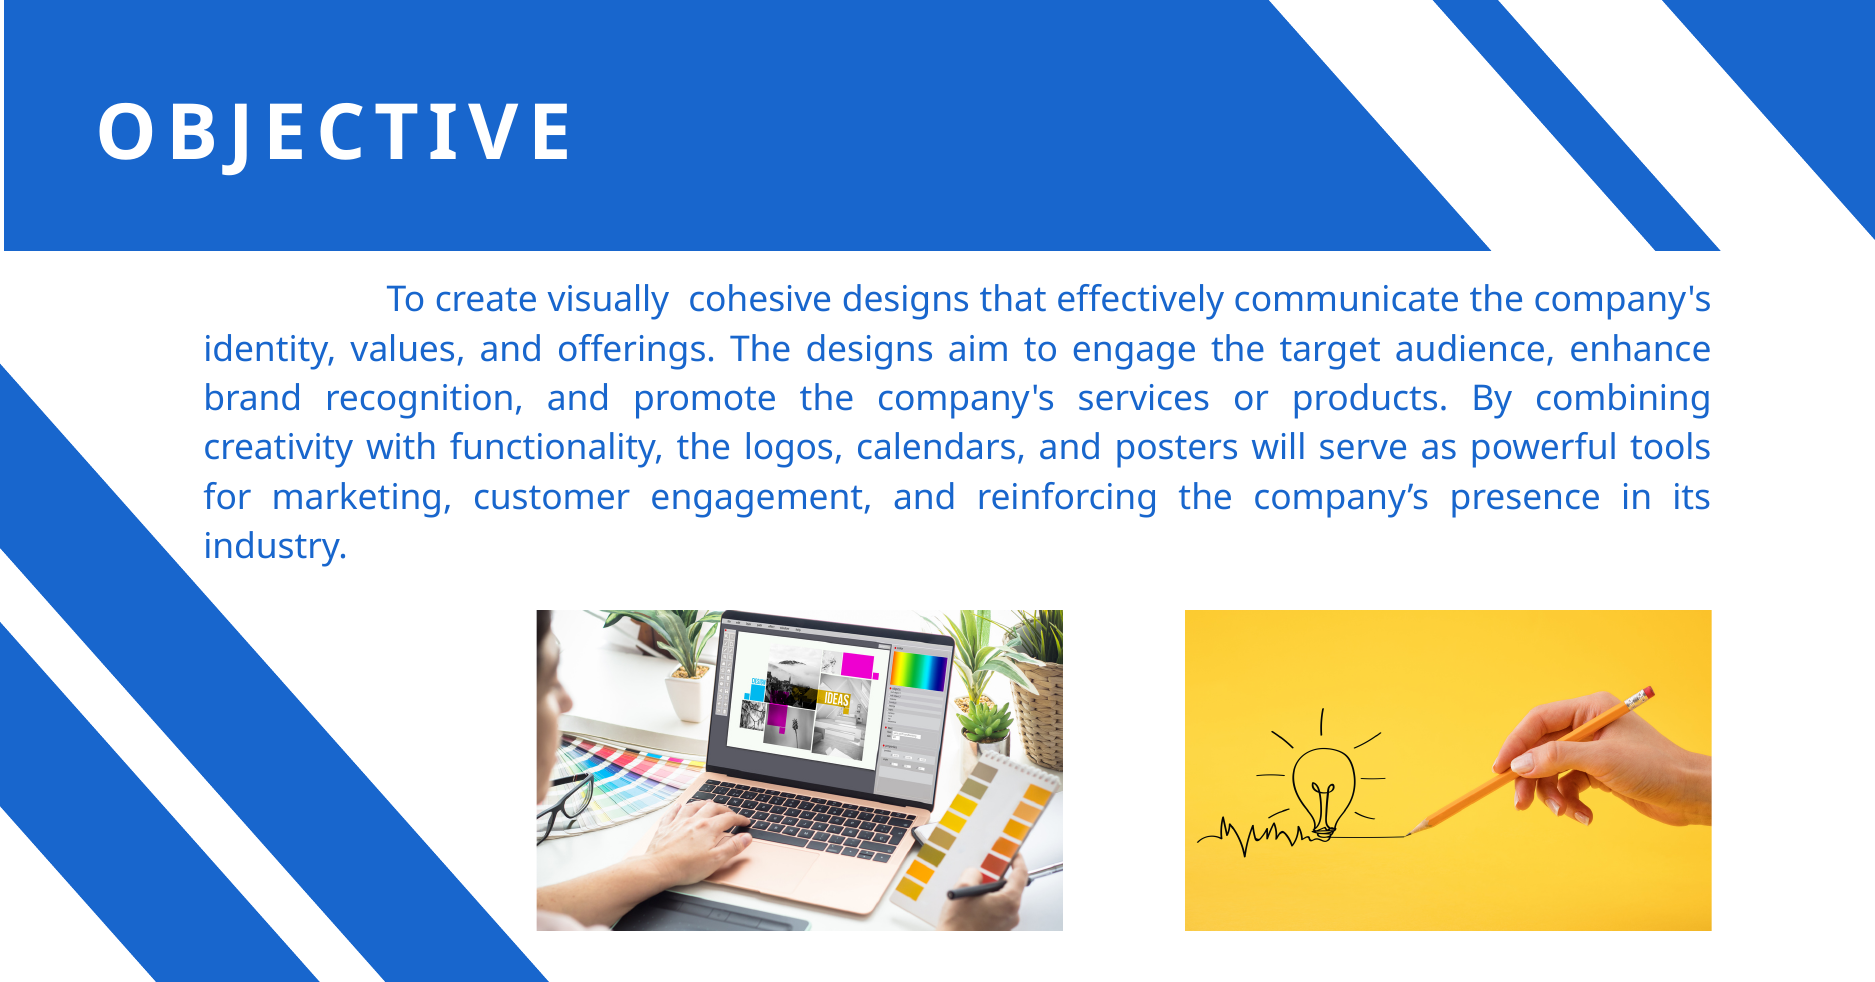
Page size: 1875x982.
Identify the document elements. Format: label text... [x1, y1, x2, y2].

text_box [75, 370, 175, 982]
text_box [1741, 0, 1865, 749]
text_box To create visually cohesive designs that effectively communicate the company's identity, values, and offerings. The designs aim to engage the target audience, enhance brand recognition, and promote the company's services or products. By combining creativity with functionality, the logos, calendars, and posters will serve as powerful tools for marketing, customer engagement, and reinforcing the company’s presence in its industry. [203, 269, 1506, 566]
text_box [1639, 0, 1736, 252]
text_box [1869, 0, 1875, 252]
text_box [3, 0, 1506, 252]
text_box [536, 610, 1063, 932]
text_box [1185, 610, 1712, 932]
text_box To create visually cohesive designs that effectively communicate the company's identity, values, and offerings. The designs aim to engage the target audience, enhance brand recognition, and promote the company's services or products. By combining creativity with functionality, the logos, calendars, and posters will serve as powerful tools for marketing, customer engagement, and reinforcing the company’s presence in its industry. [1639, 269, 1712, 566]
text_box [181, 281, 304, 982]
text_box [1512, 0, 1635, 749]
